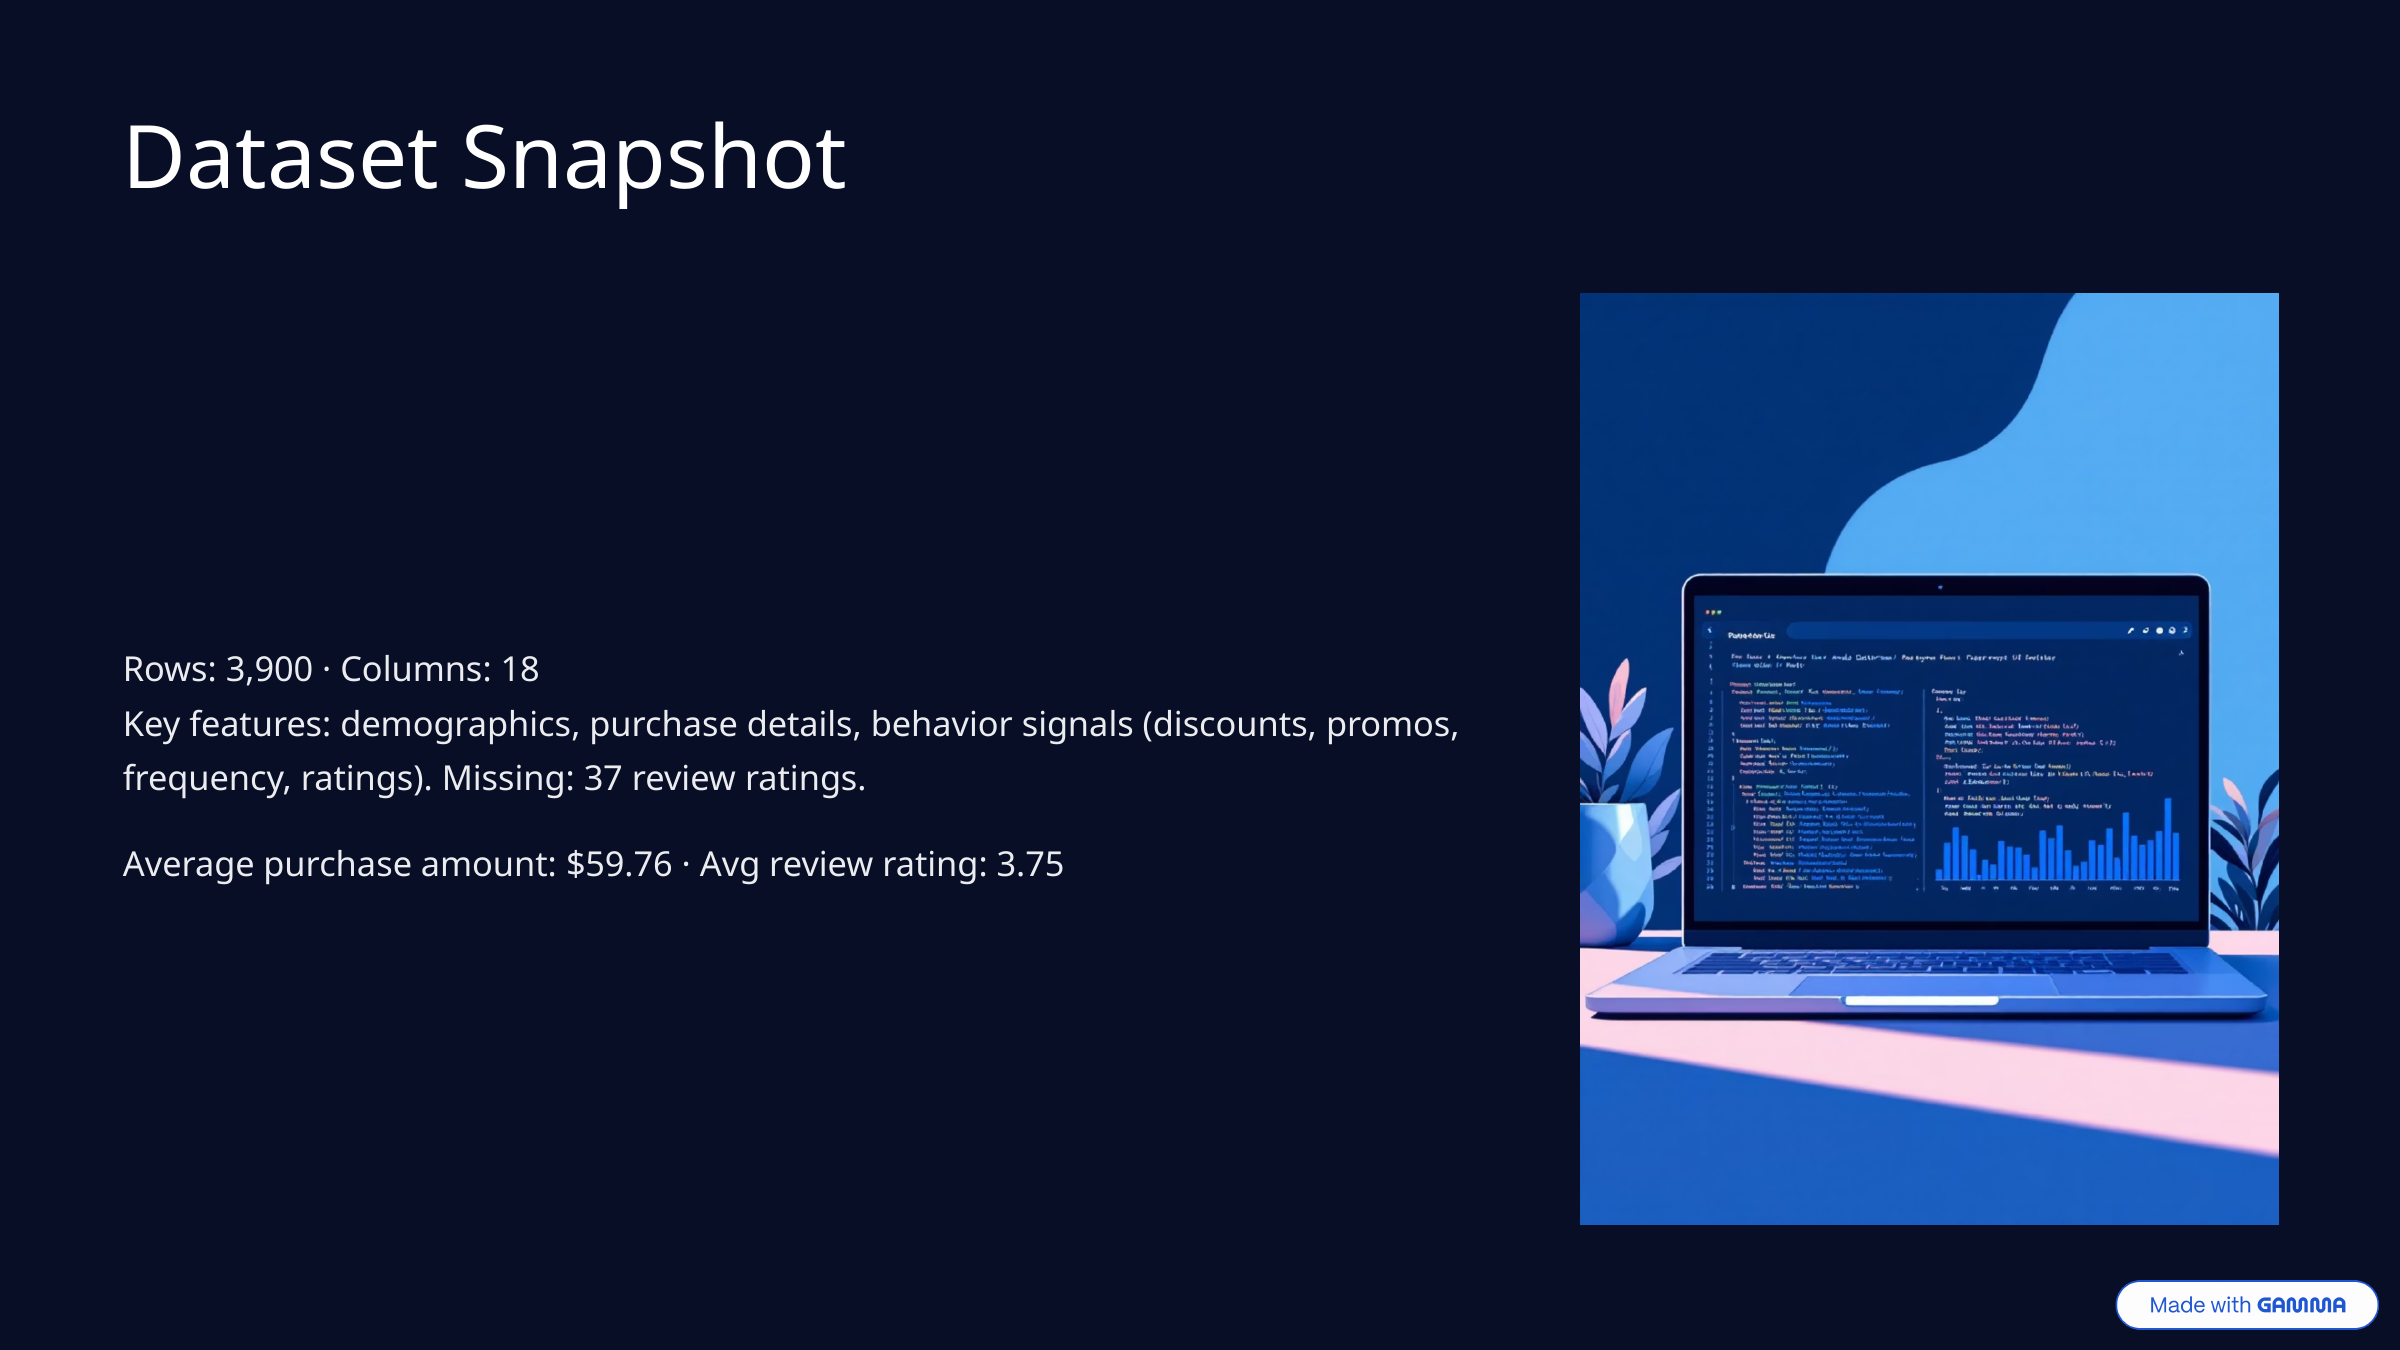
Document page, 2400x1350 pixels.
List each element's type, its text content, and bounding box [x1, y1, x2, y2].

text_box Rows: 3,900 · Columns: 18 Key features: demographics, purchase details, behavior signals (discounts, promos, frequency, ratings). Missing: 37 review ratings. [122, 634, 1493, 799]
text_box Dataset Snapshot [122, 96, 1002, 207]
picture [2106, 1271, 2389, 1339]
picture [1579, 293, 2279, 1225]
text_box Average purchase amount: $59.76 · Avg review rating: 3.75 [122, 828, 1493, 884]
